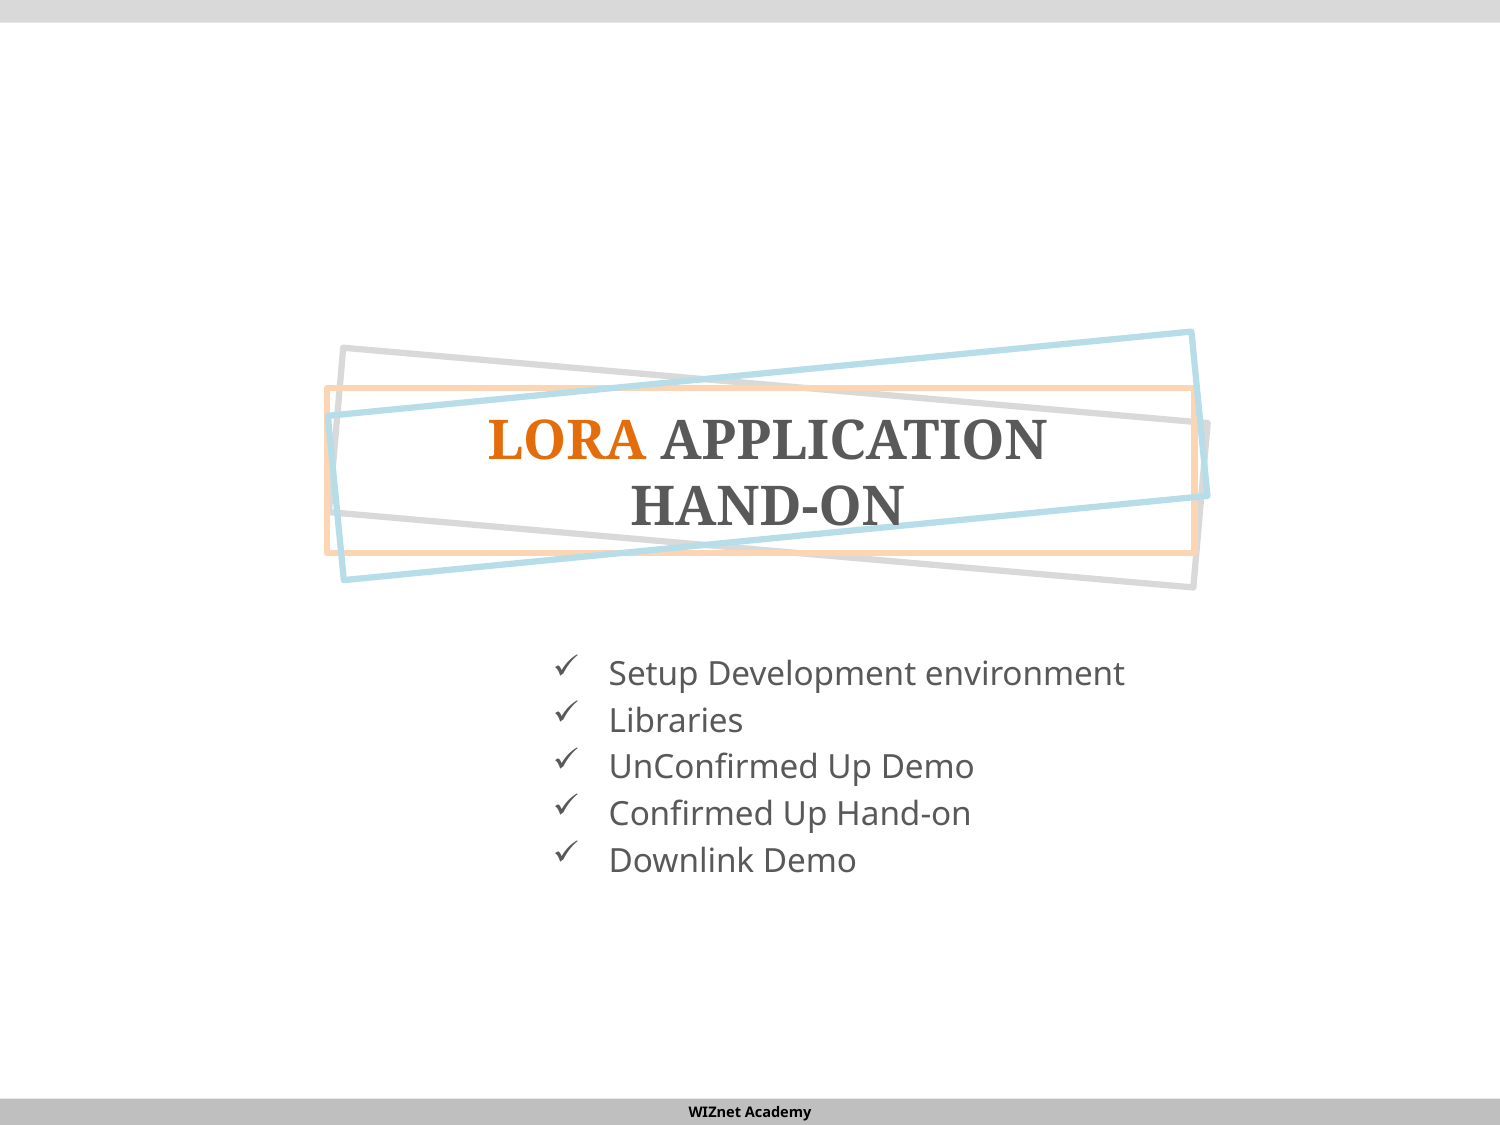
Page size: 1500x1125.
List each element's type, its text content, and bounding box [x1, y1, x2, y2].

title LoRa Application hand-on [345, 394, 1190, 547]
list Setup Development environment Libraries UnConfirmed Up Demo Confirmed Up Hand-on Downlink Demo [537, 645, 1170, 894]
